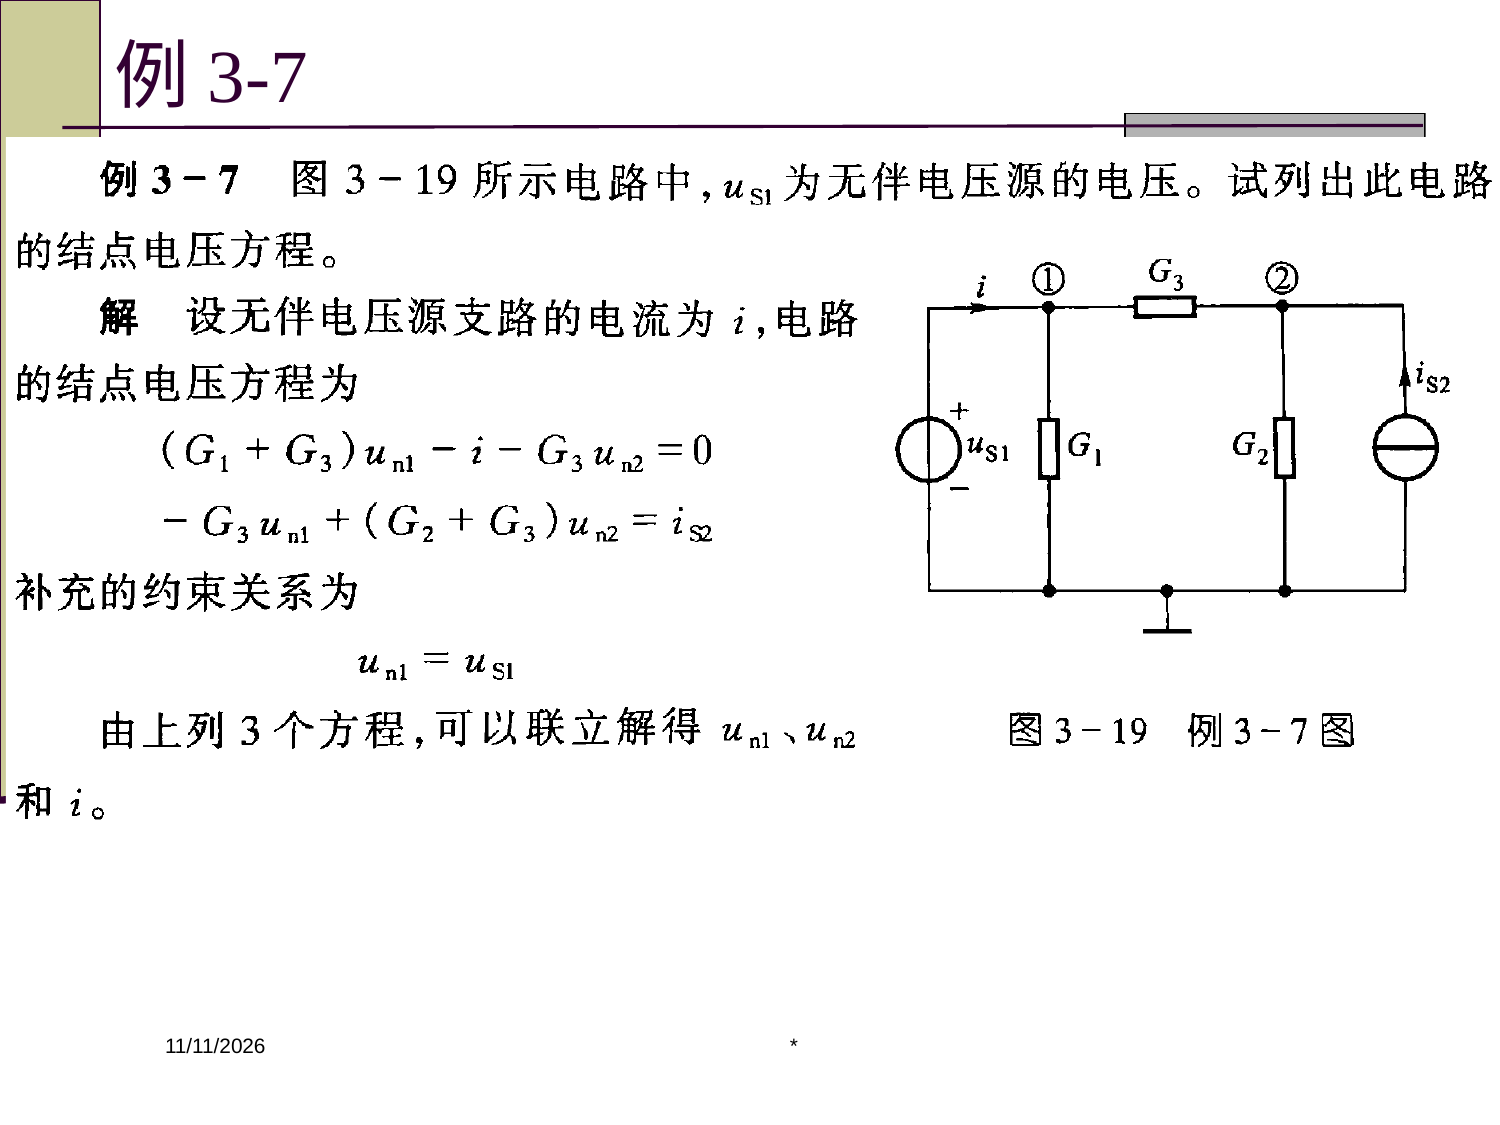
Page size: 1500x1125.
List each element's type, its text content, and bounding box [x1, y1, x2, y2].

title 例3-7 [99, 30, 1425, 114]
picture [5, 137, 1496, 835]
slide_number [150, 1025, 475, 1101]
footer * [549, 1025, 1038, 1100]
